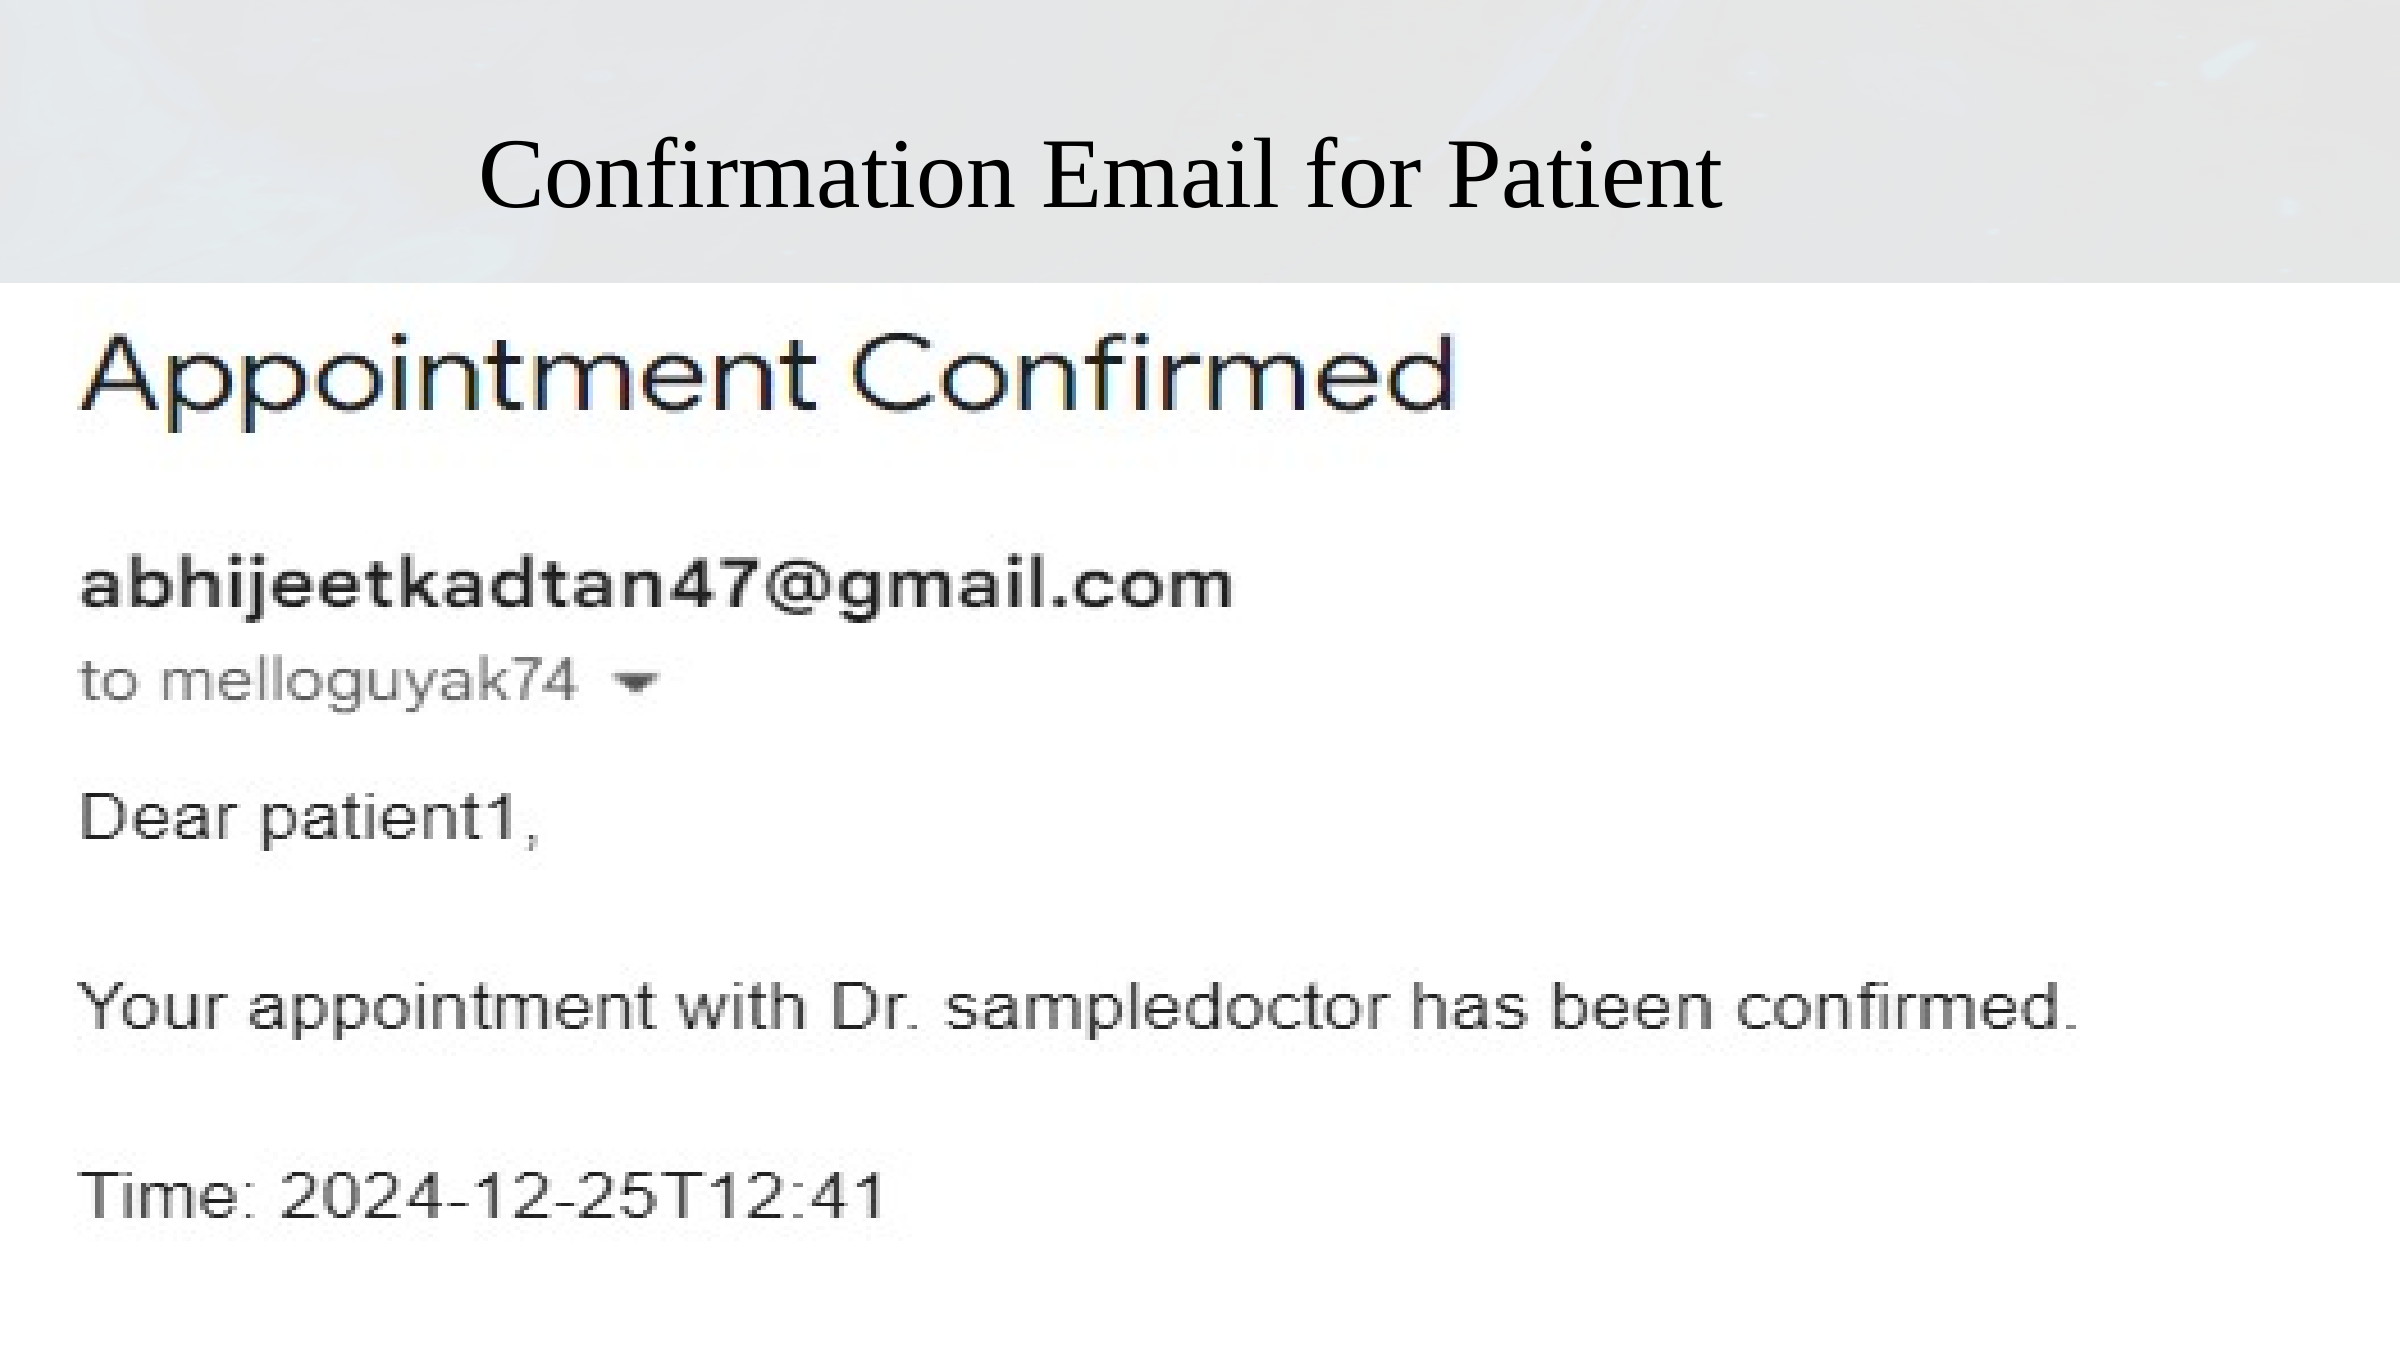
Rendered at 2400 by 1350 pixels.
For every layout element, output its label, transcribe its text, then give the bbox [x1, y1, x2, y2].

text_box Confirmation Email for Patient [366, 99, 1837, 235]
picture [0, 283, 2400, 1350]
